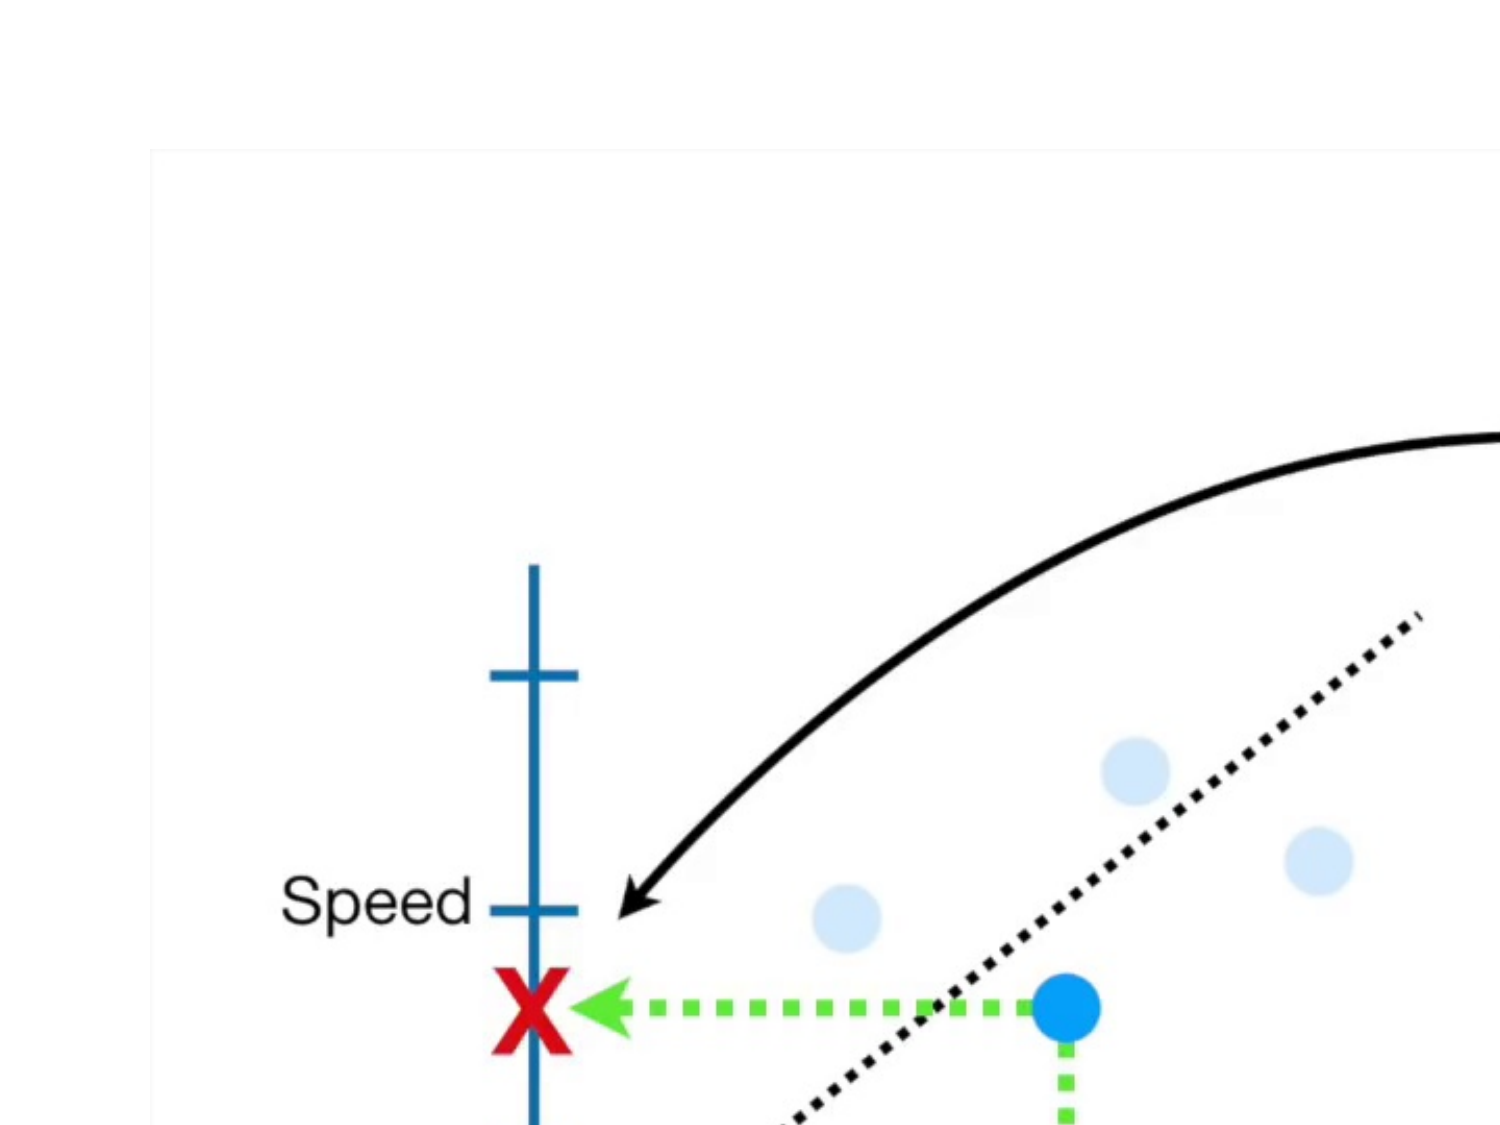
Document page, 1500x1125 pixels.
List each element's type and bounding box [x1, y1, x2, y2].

picture [149, 149, 1500, 1125]
